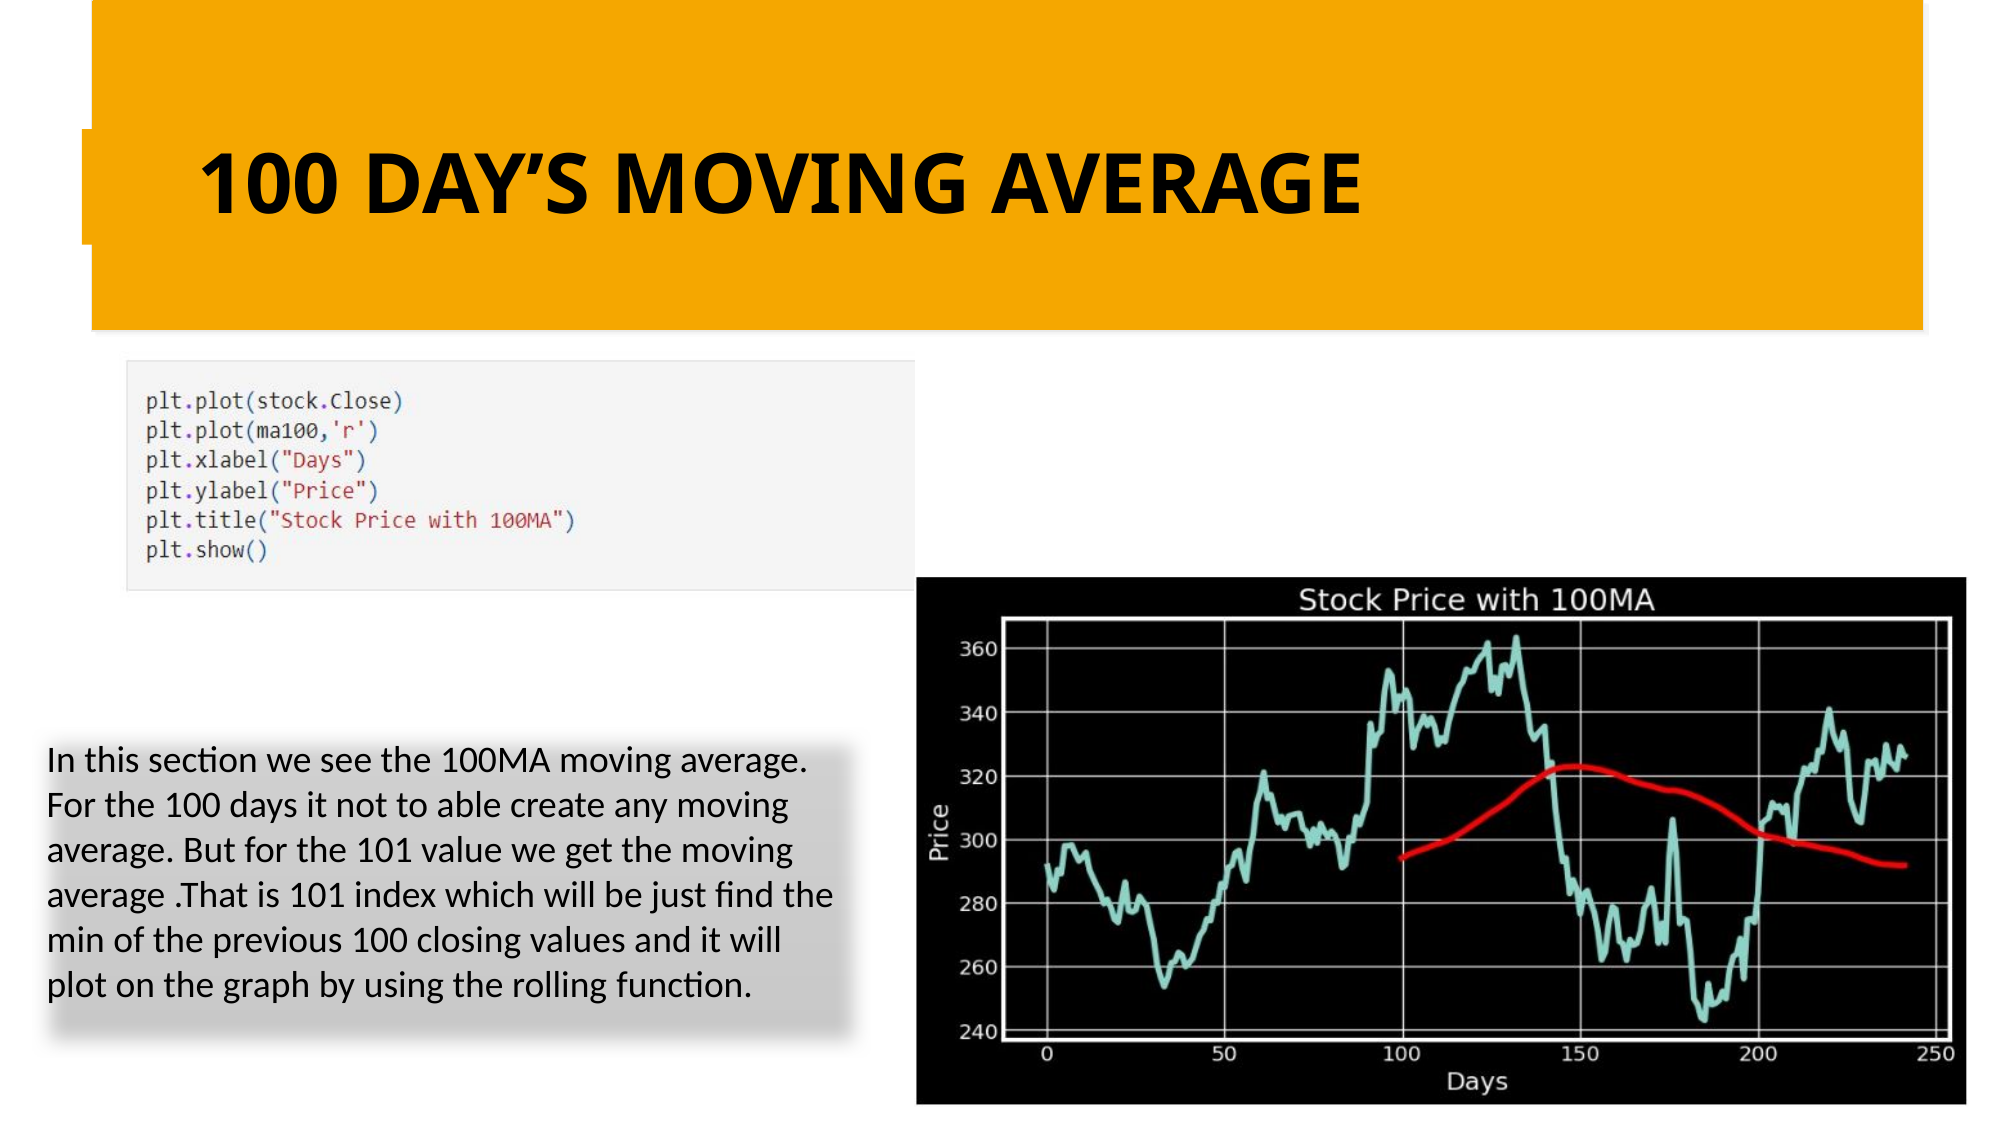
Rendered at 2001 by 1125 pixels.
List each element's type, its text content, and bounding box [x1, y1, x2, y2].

title 100 DAY’S MOVING AVERAGE [183, 90, 1851, 284]
picture [914, 576, 1969, 1107]
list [119, 351, 915, 599]
text_box In this section we see the 100MA moving average. For the 100 days it not to able create any moving average. But for the 101 value we get the moving average .That is 101 index which will be just find the min of the previous 100 closing values and it will plot on the graph by using the rolling function. [66, 761, 838, 1025]
